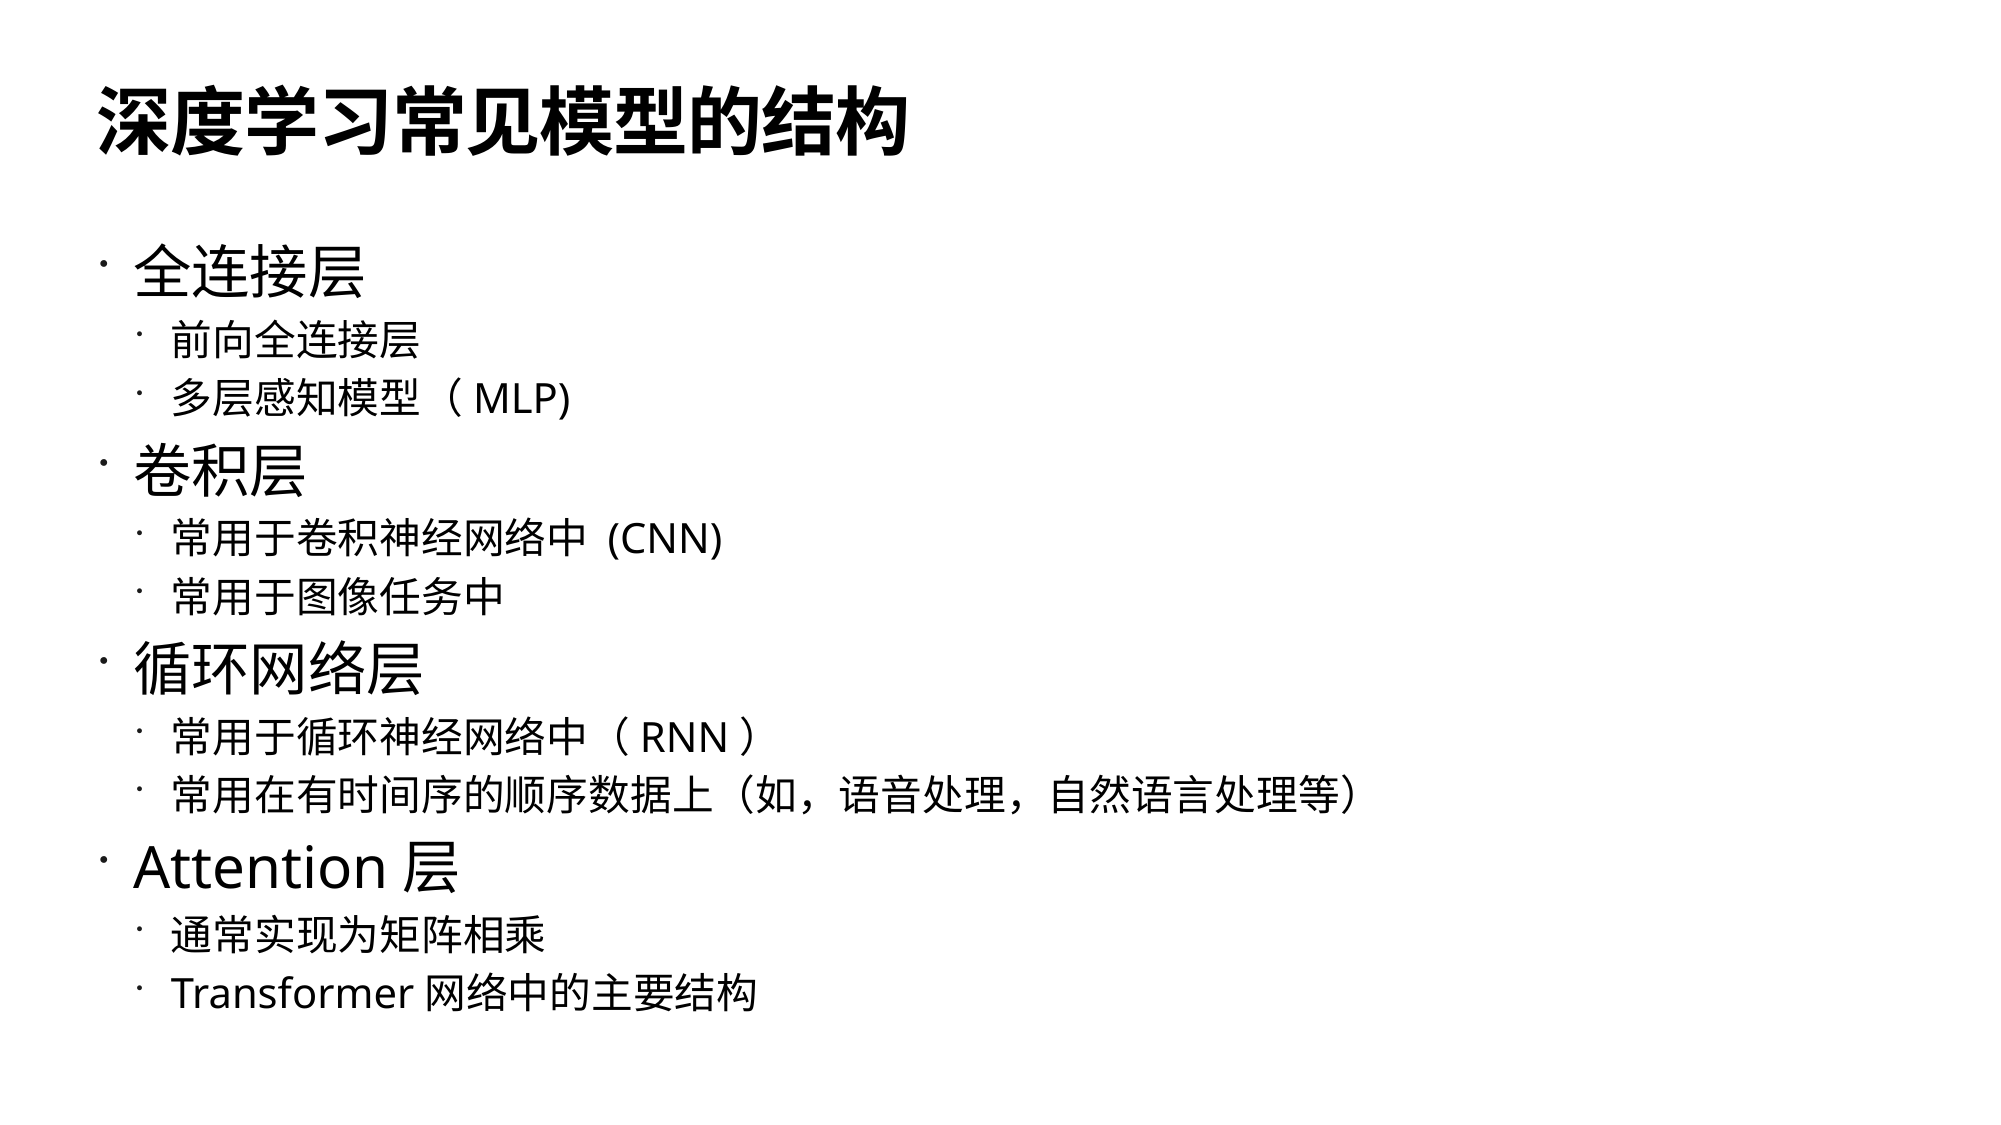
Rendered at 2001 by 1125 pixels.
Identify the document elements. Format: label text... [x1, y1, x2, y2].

title 深度学习常见模型的结构 [96, 75, 1904, 166]
list 全连接层 前向全连接层 多层感知模型（MLP) 卷积层 常用于卷积神经网络中 (CNN) 常用于图像任务中 循环网络层 常用于循环神经网络中（RNN） 常用在有时间序的顺序数据上（如，语音处理，自然语言处理等） Attention层 通常实现为矩阵相乘 Transformer网络中的主要结构 [95, 235, 1904, 1106]
